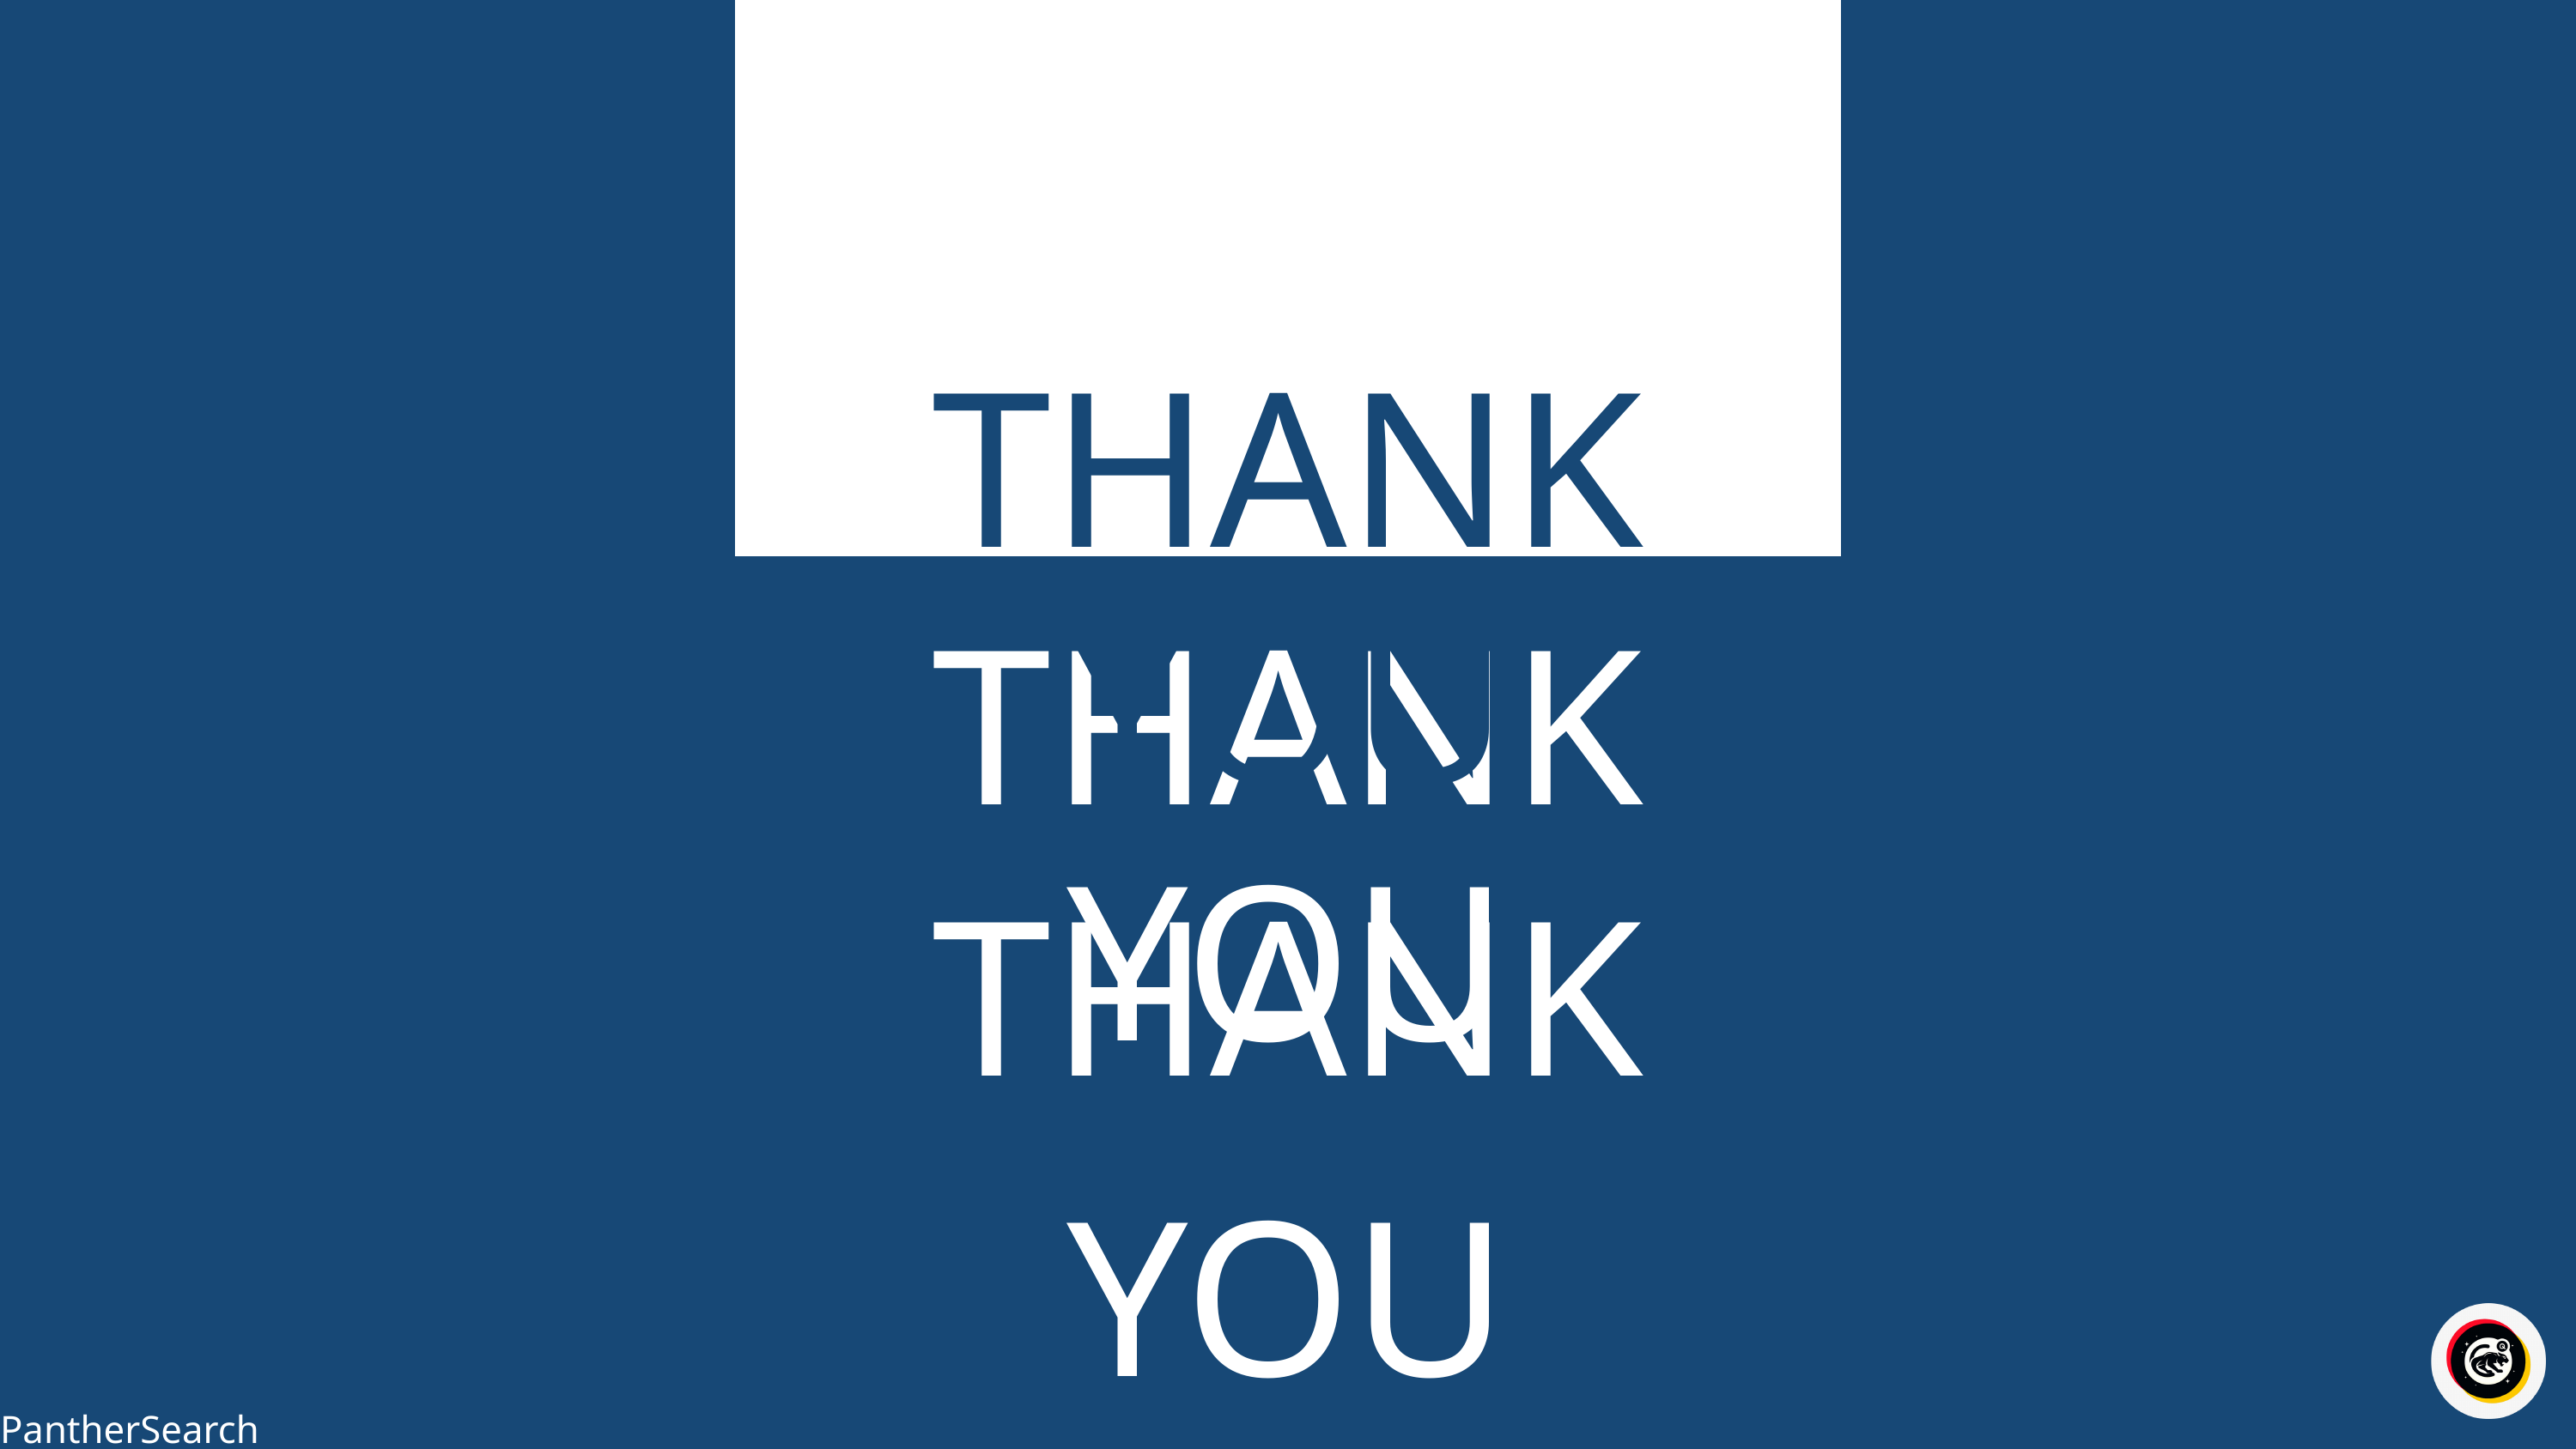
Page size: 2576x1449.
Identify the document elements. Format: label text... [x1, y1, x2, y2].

text_box [2431, 1303, 2546, 1419]
text_box THANK YOU [734, 827, 1842, 1084]
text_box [734, 0, 1842, 557]
text_box THANK YOU [734, 1084, 1842, 1420]
text_box THANK YOU [734, 563, 1842, 827]
text_box PantherSearch [0, 1398, 554, 1449]
